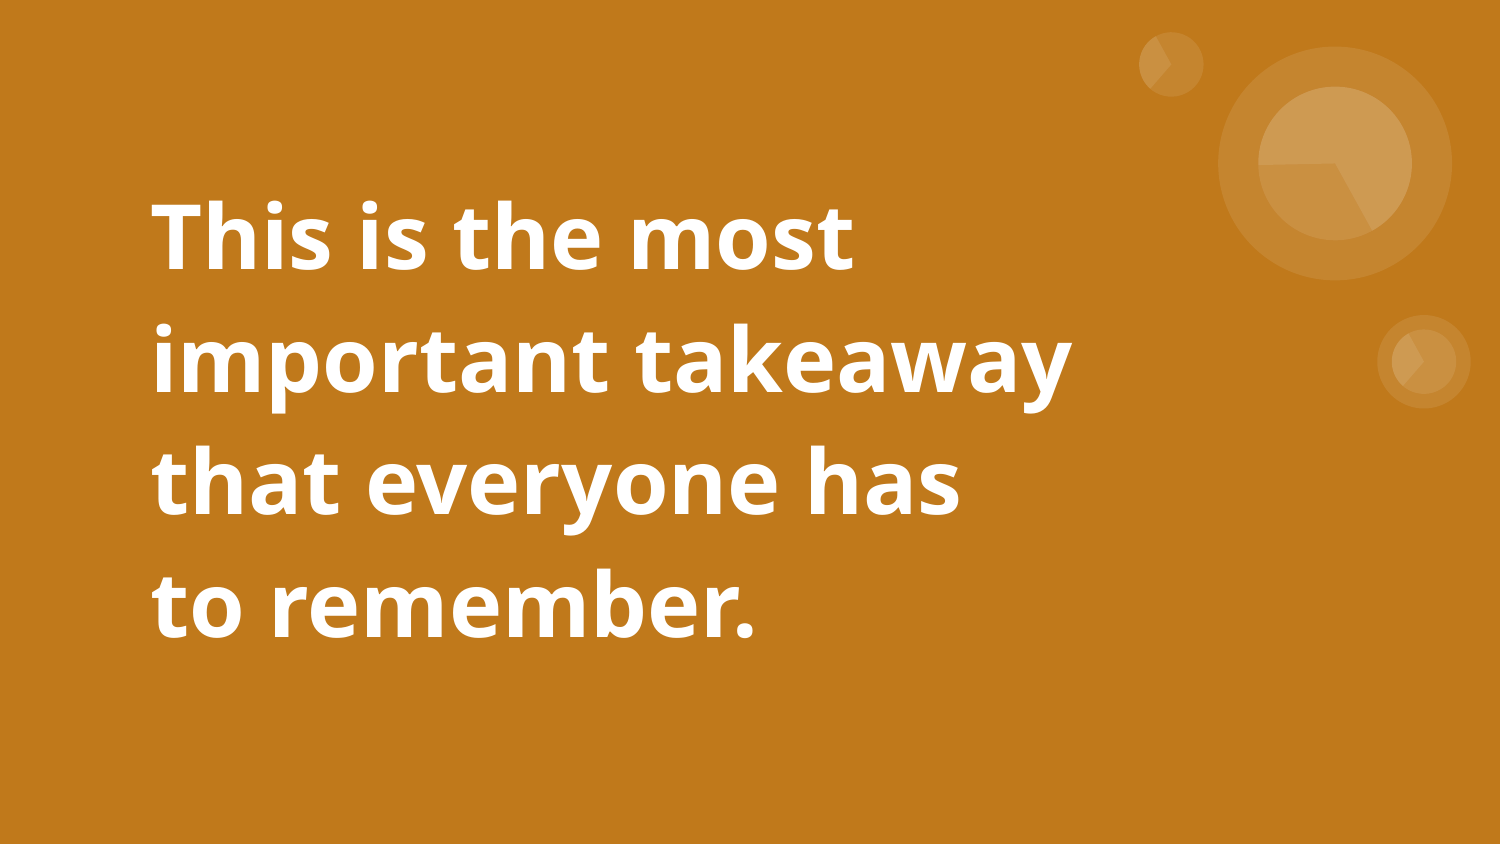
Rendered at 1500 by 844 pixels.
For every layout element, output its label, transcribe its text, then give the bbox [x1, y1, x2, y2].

title This is the most important takeaway that everyone has to remember. [135, 125, 1097, 712]
